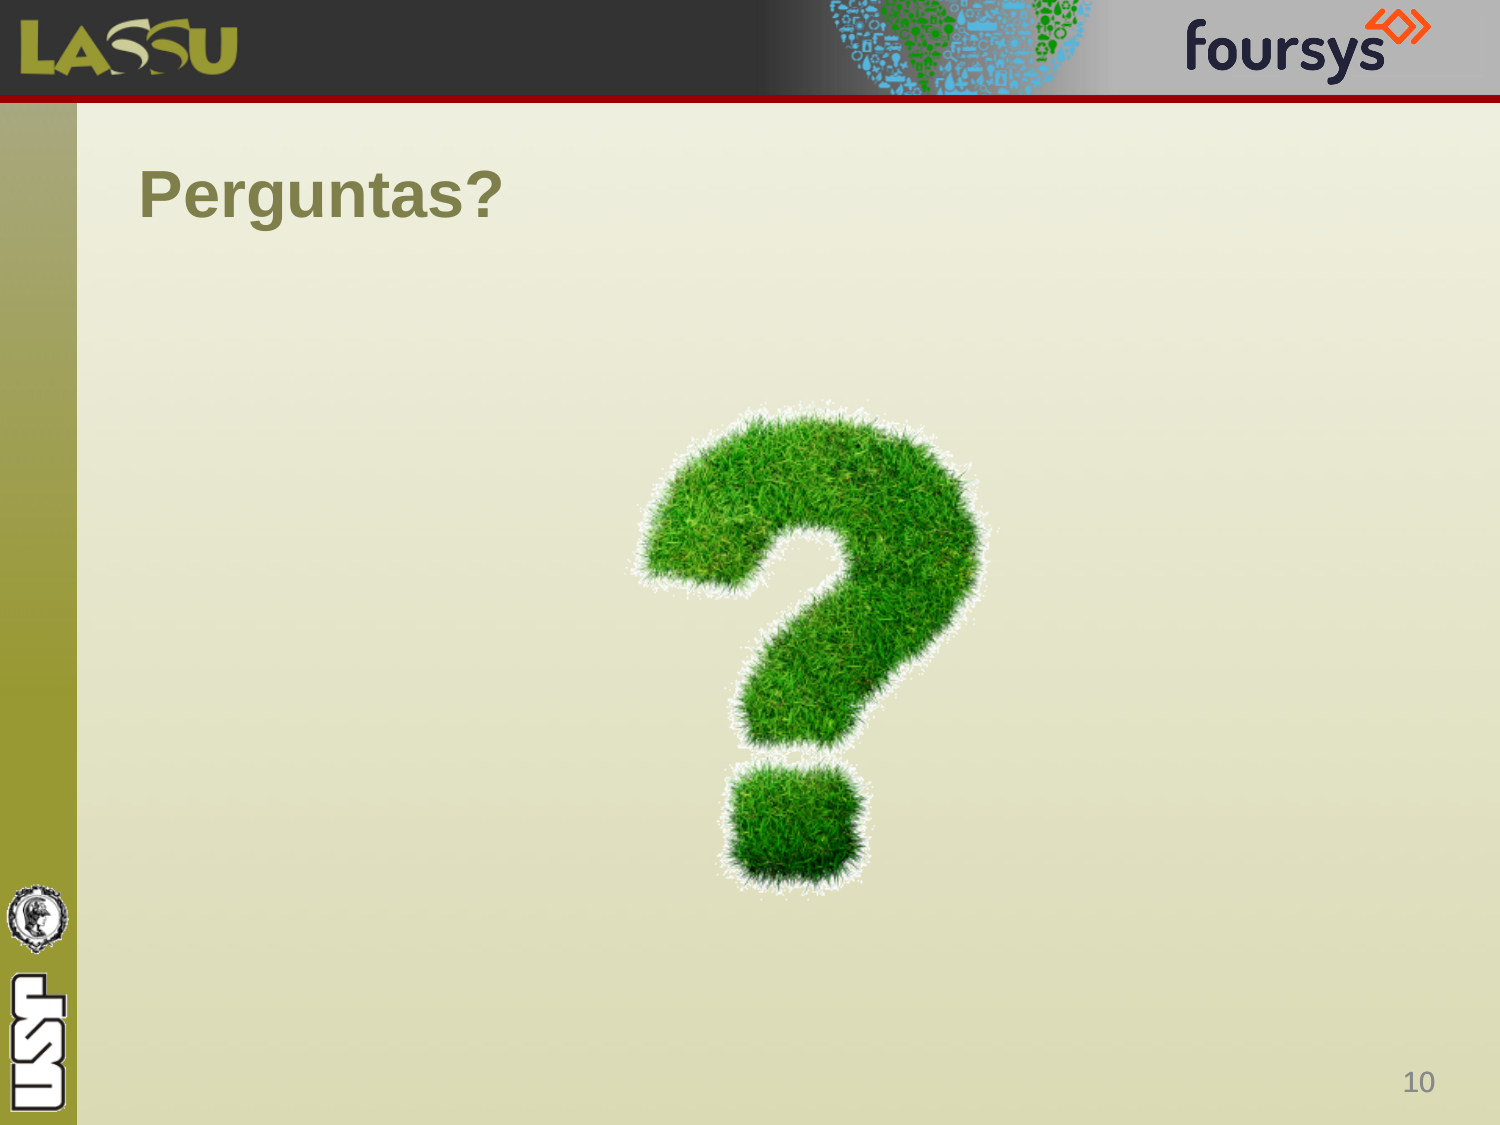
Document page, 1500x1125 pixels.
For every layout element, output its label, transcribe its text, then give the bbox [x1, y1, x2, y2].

text_box Perguntas? [123, 125, 1447, 256]
text_box [123, 278, 1447, 1125]
slide_number 10 [1099, 1055, 1451, 1106]
picture [537, 387, 1080, 929]
picture [0, 0, 1500, 1125]
